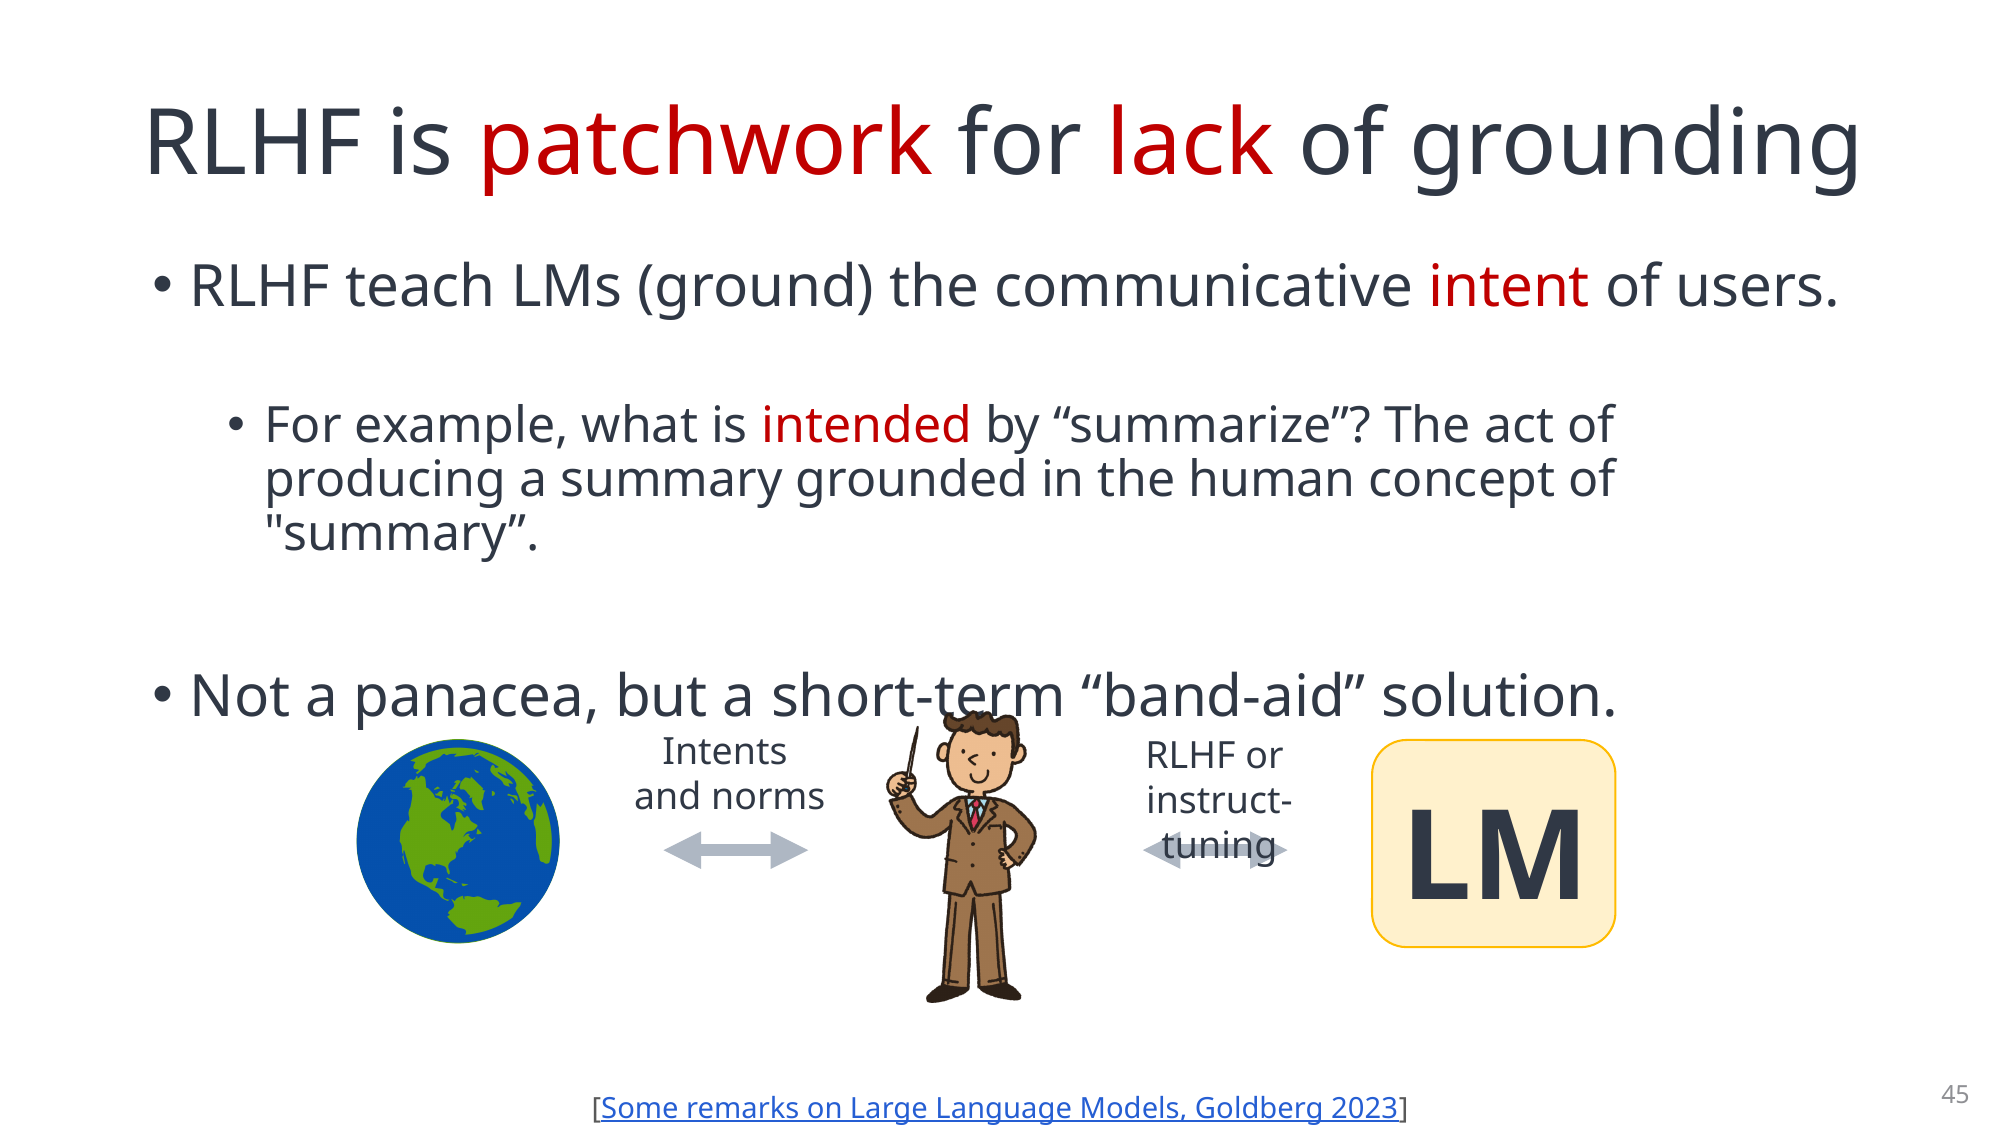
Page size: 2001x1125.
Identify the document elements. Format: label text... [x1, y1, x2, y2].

picture [886, 710, 1037, 1004]
text_box RLHF or instruct-tuning [1077, 723, 1362, 874]
text_box [Some remarks on Large Language Models, Goldberg 2023] [68, 1081, 1932, 1125]
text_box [1334, 739, 1657, 948]
title RLHF is patchwork for lack of grounding [32, 62, 1974, 228]
list RLHF teach LMs (ground) the communicative intent of users. For example, what is intended by “summarize”? The act of producing a summary grounded in the human concept of "summary”. Not a panacea, but a short-term “band-aid” solution. [137, 248, 1863, 1014]
slide_number 45 [1912, 1065, 2000, 1125]
picture [351, 735, 564, 948]
text_box Intents and norms [587, 719, 873, 825]
